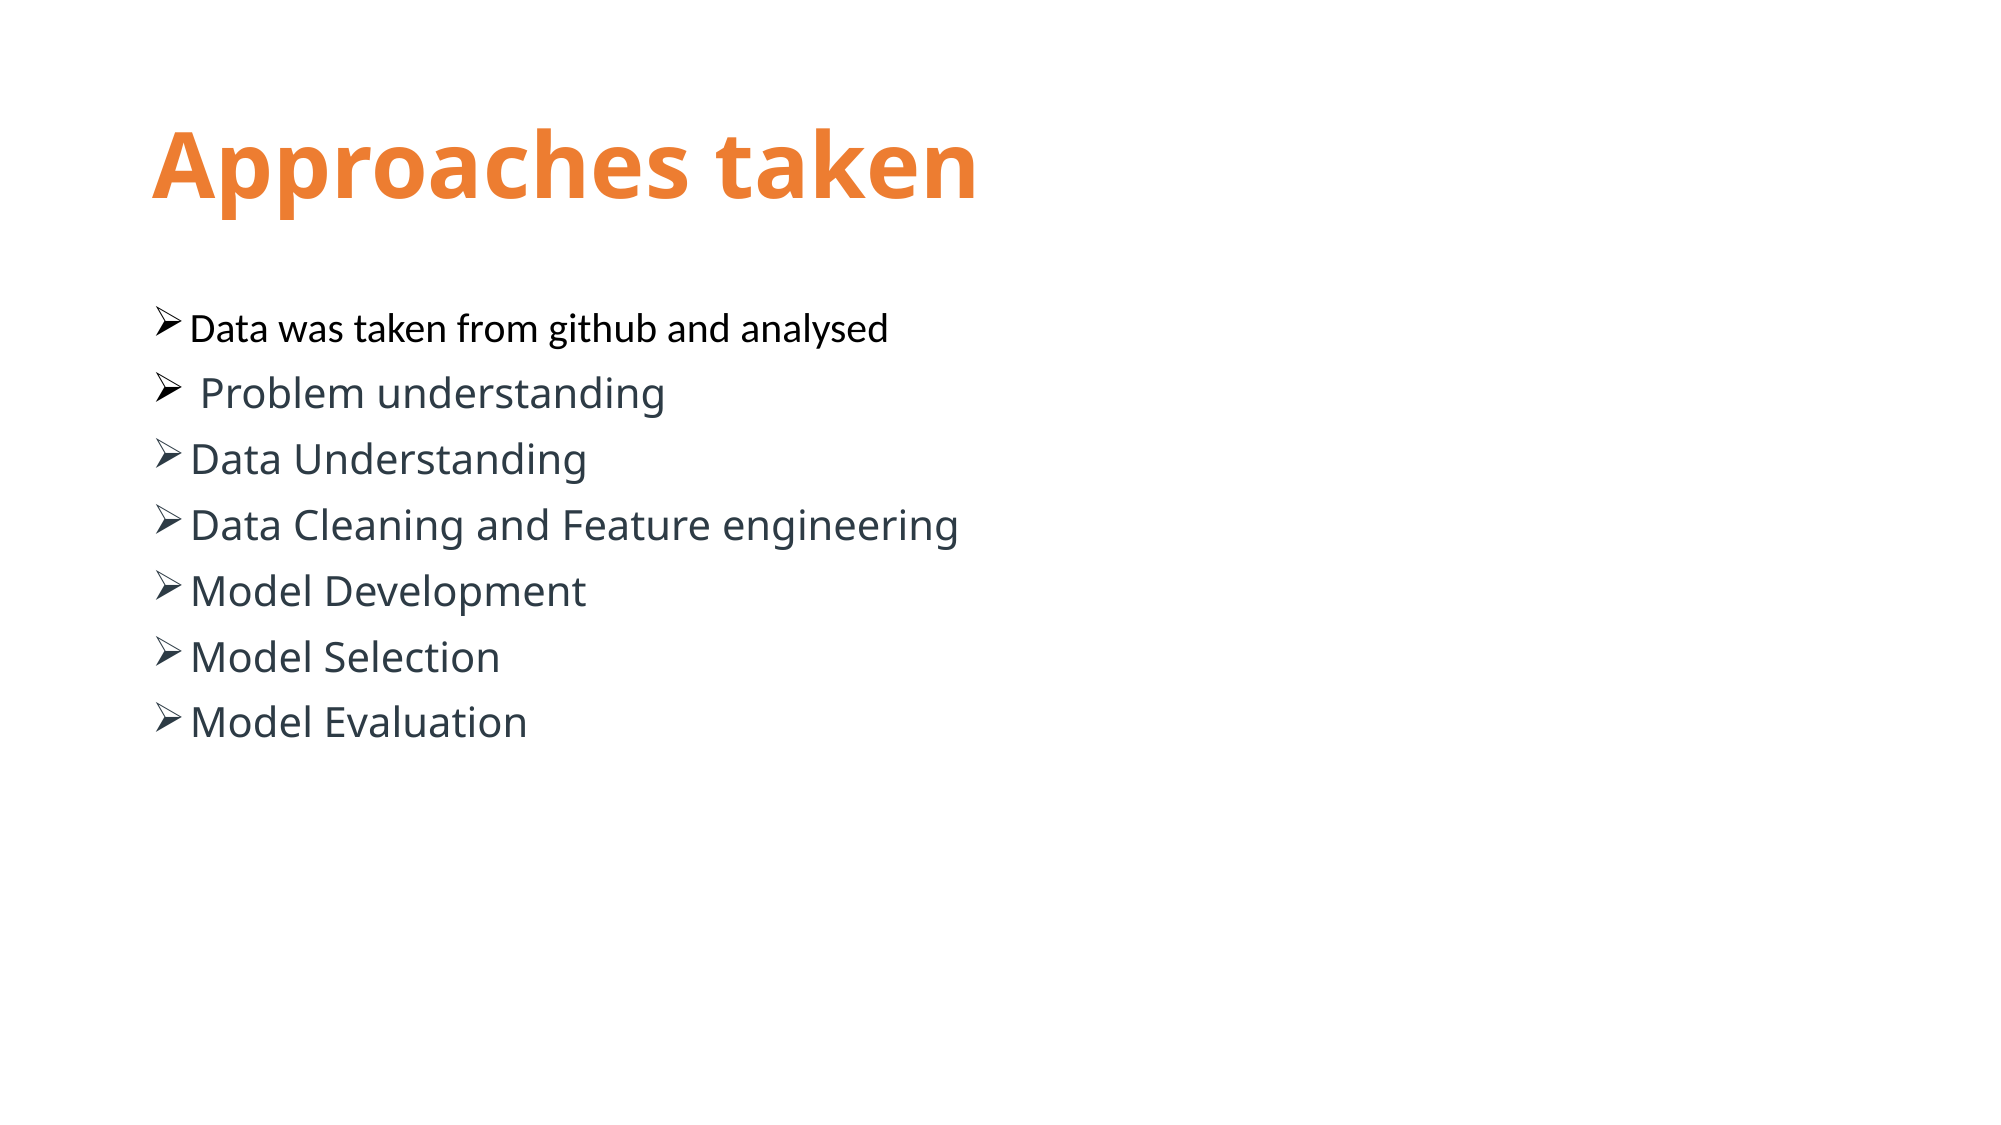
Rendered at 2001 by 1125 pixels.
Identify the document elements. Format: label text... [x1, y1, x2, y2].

title Approaches taken [137, 59, 1863, 278]
list Data was taken from github and analysed Problem understanding Data Understanding Data Cleaning and Feature engineering Model Development Model Selection Model Evaluation [137, 299, 1863, 1014]
